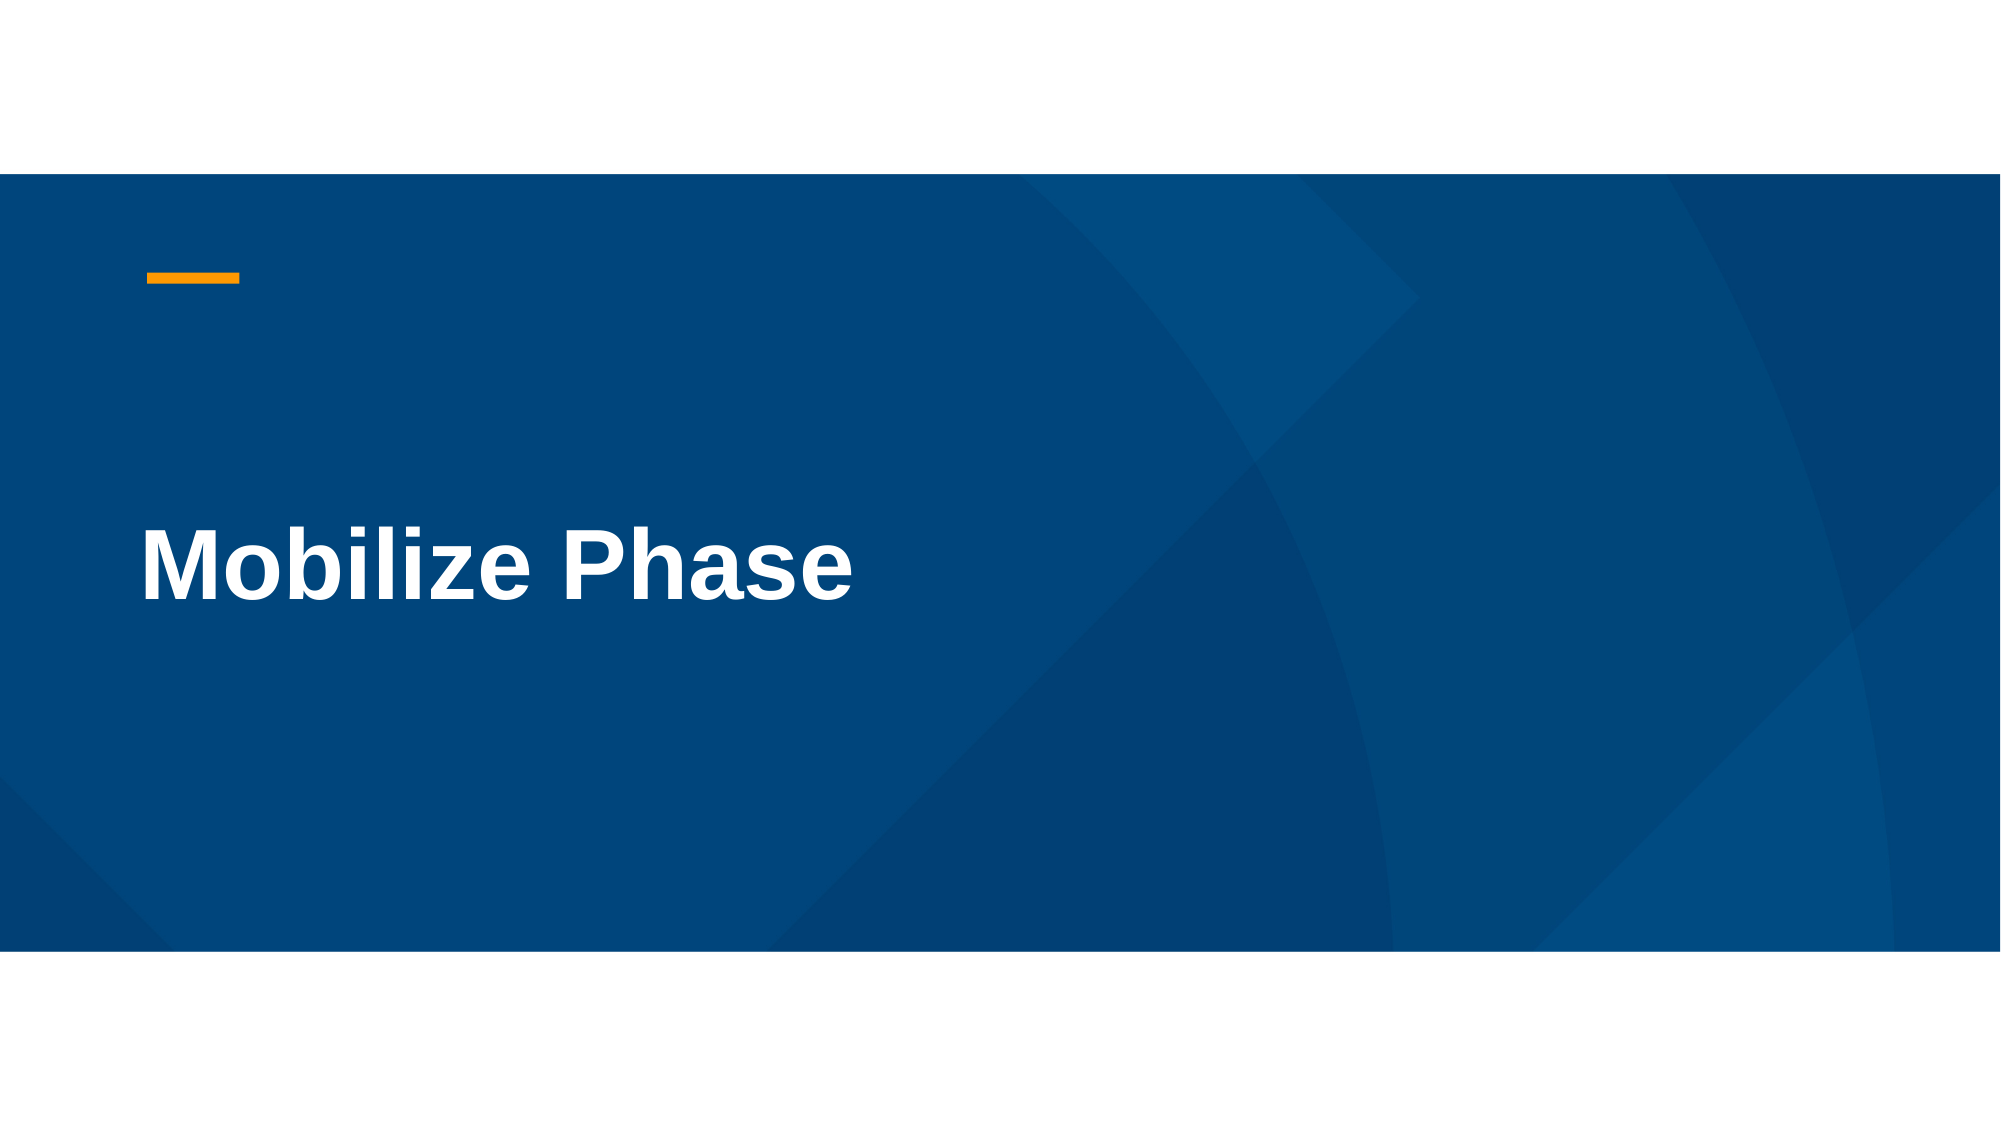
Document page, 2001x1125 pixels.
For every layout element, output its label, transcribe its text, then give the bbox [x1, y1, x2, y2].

picture [0, 0, 2001, 1125]
title Mobilize Phase [124, 362, 1095, 773]
